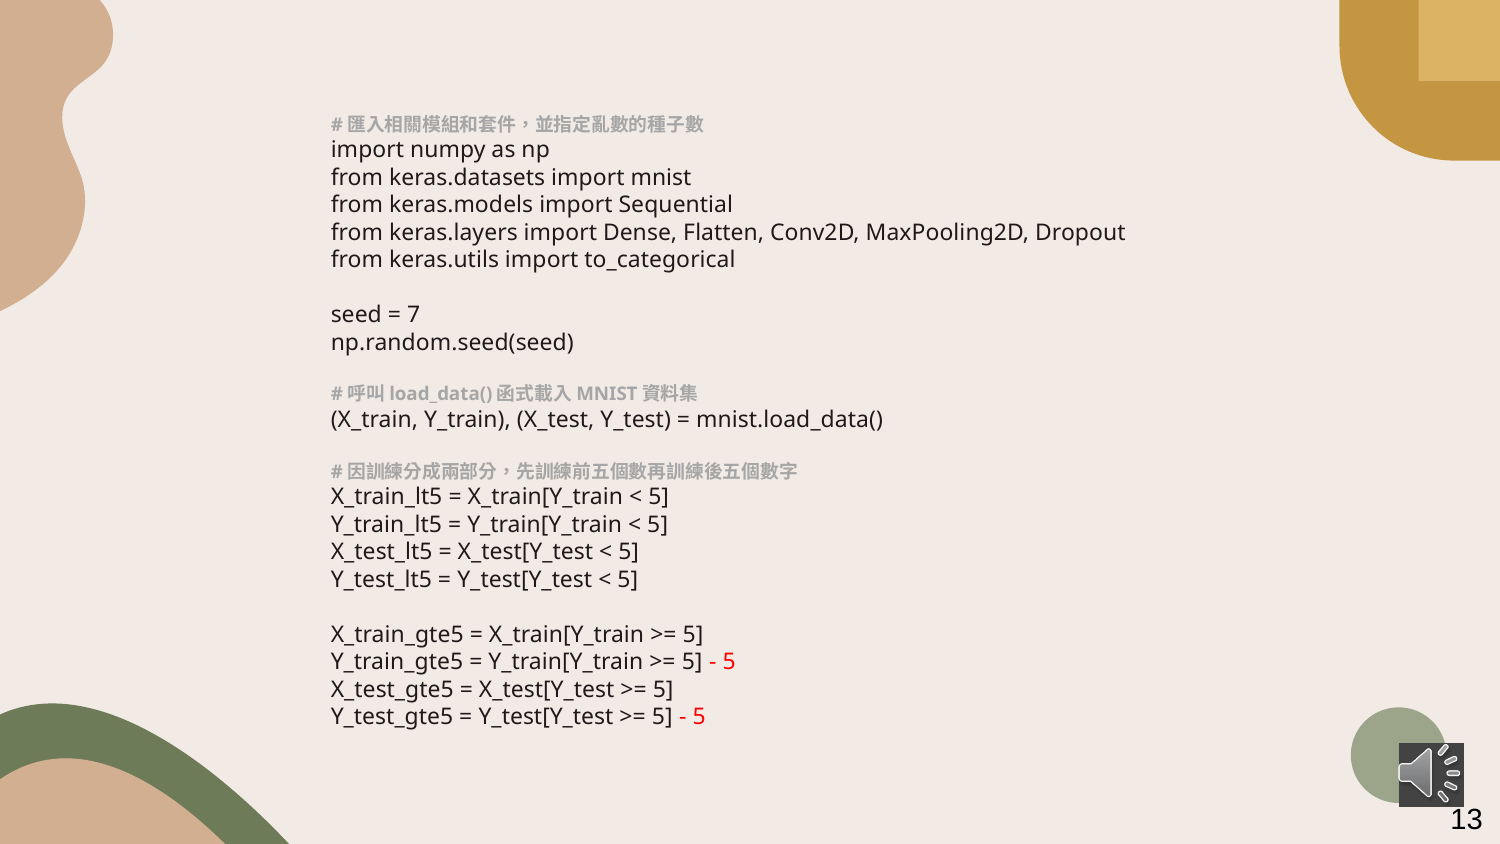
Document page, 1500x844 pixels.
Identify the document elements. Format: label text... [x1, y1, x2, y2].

text_box #匯入相關模組和套件，並指定亂數的種子數 import numpy as np from keras.datasets import mnist from keras.models import Sequential from keras.layers import Dense, Flatten, Conv2D, MaxPooling2D, Dropout from keras.utils import to_categorical seed = 7 np.random.seed(seed) #呼叫load_data()函式載入MNIST資料集 (X_train, Y_train), (X_test, Y_test) = mnist.load_data() #因訓練分成兩部分，先訓練前五個數再訓練後五個數字 X_train_lt5 = X_train[Y_train < 5] Y_train_lt5 = Y_train[Y_train < 5] X_test_lt5 = X_test[Y_test < 5] Y_test_lt5 = Y_test[Y_test < 5] X_train_gte5 = X_train[Y_train >= 5] Y_train_gte5 = Y_train[Y_train >= 5] - 5 X_test_gte5 = X_test[Y_test >= 5] Y_test_gte5 = Y_test[Y_test >= 5] - 5 [315, 97, 1148, 747]
picture [1397, 741, 1465, 809]
text_box 13 [1435, 793, 1500, 843]
